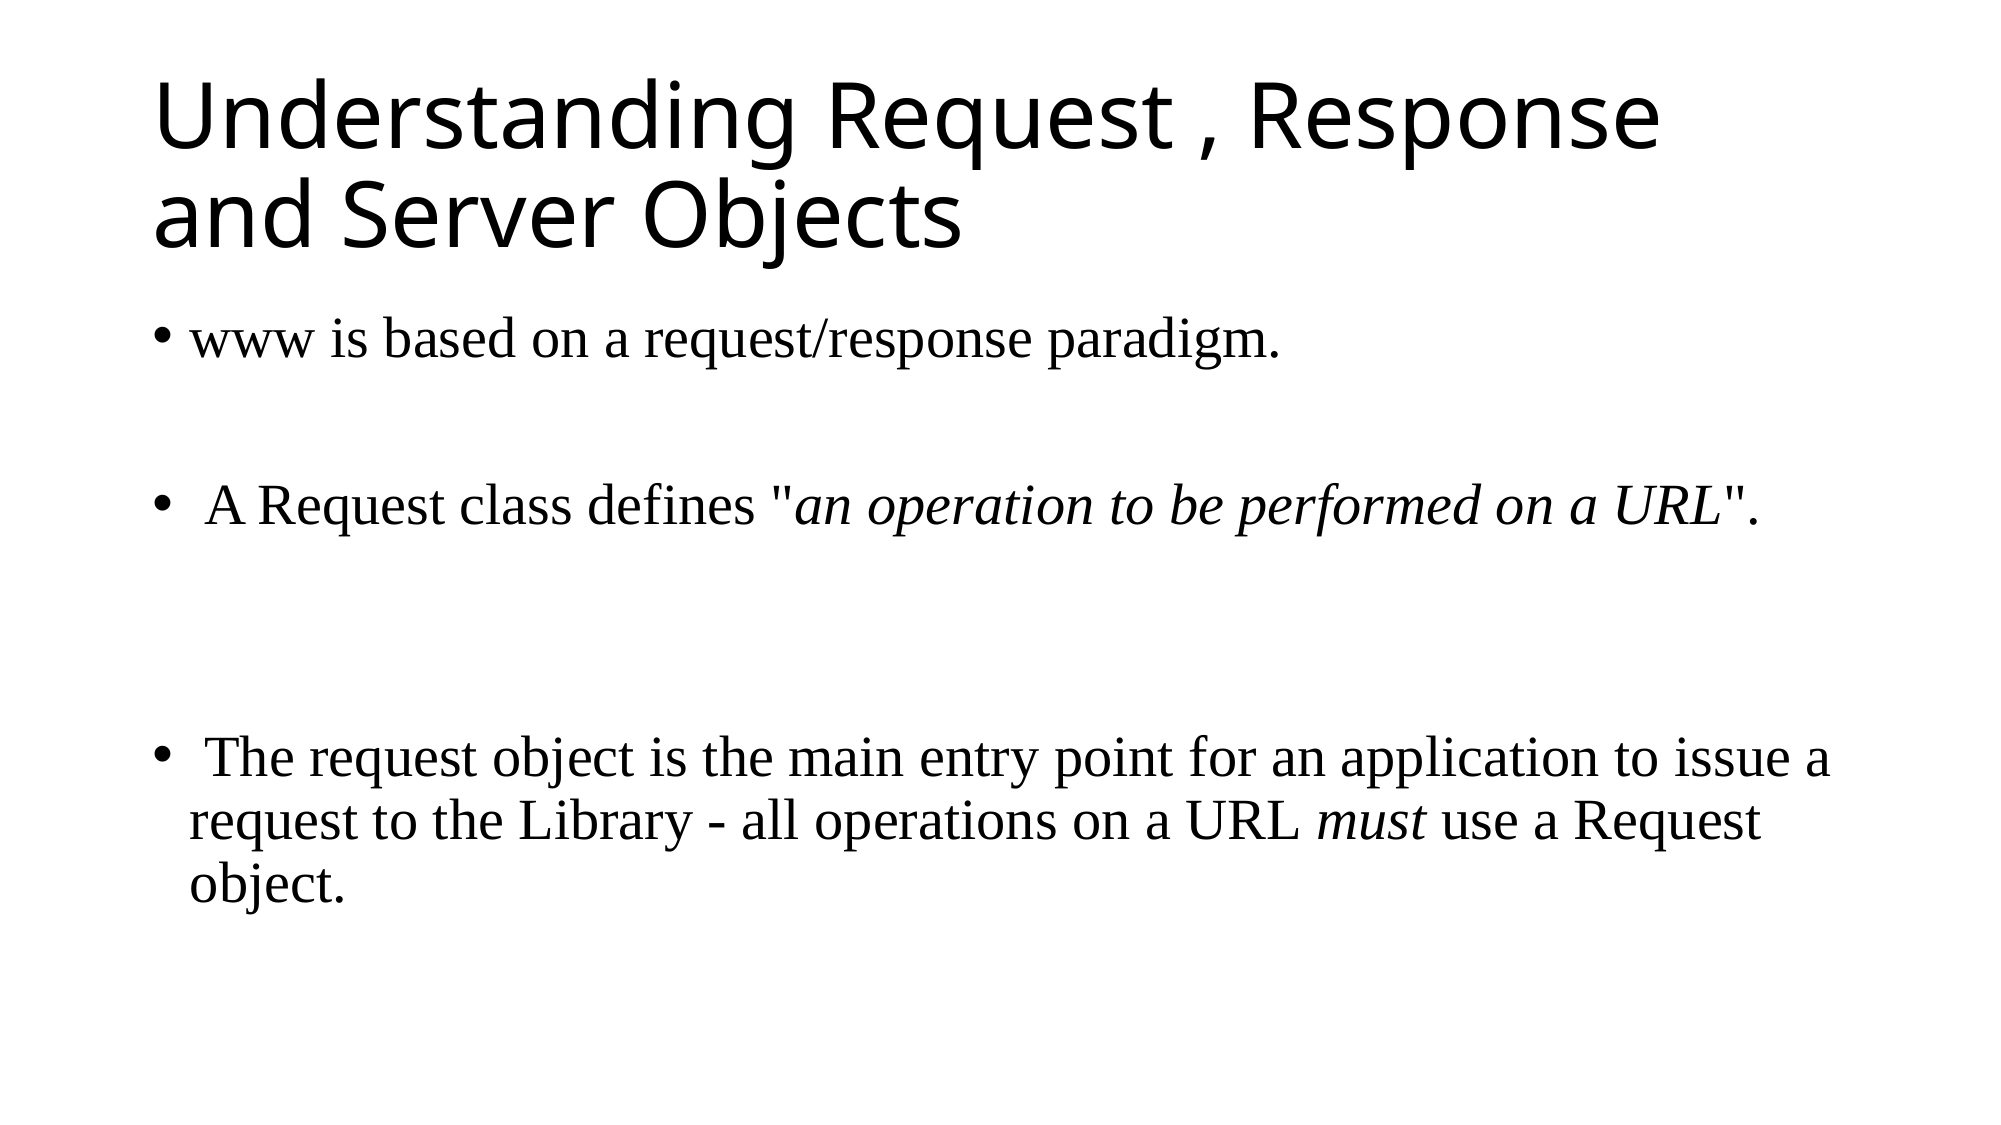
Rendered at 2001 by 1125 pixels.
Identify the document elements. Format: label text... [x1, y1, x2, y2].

list www is based on a request/response paradigm. A Request class defines "an operation to be performed on a URL". The request object is the main entry point for an application to issue a request to the Library - all operations on a URL must use a Request object. [137, 299, 1863, 1014]
title Understanding Request , Response and Server Objects [137, 59, 1863, 278]
